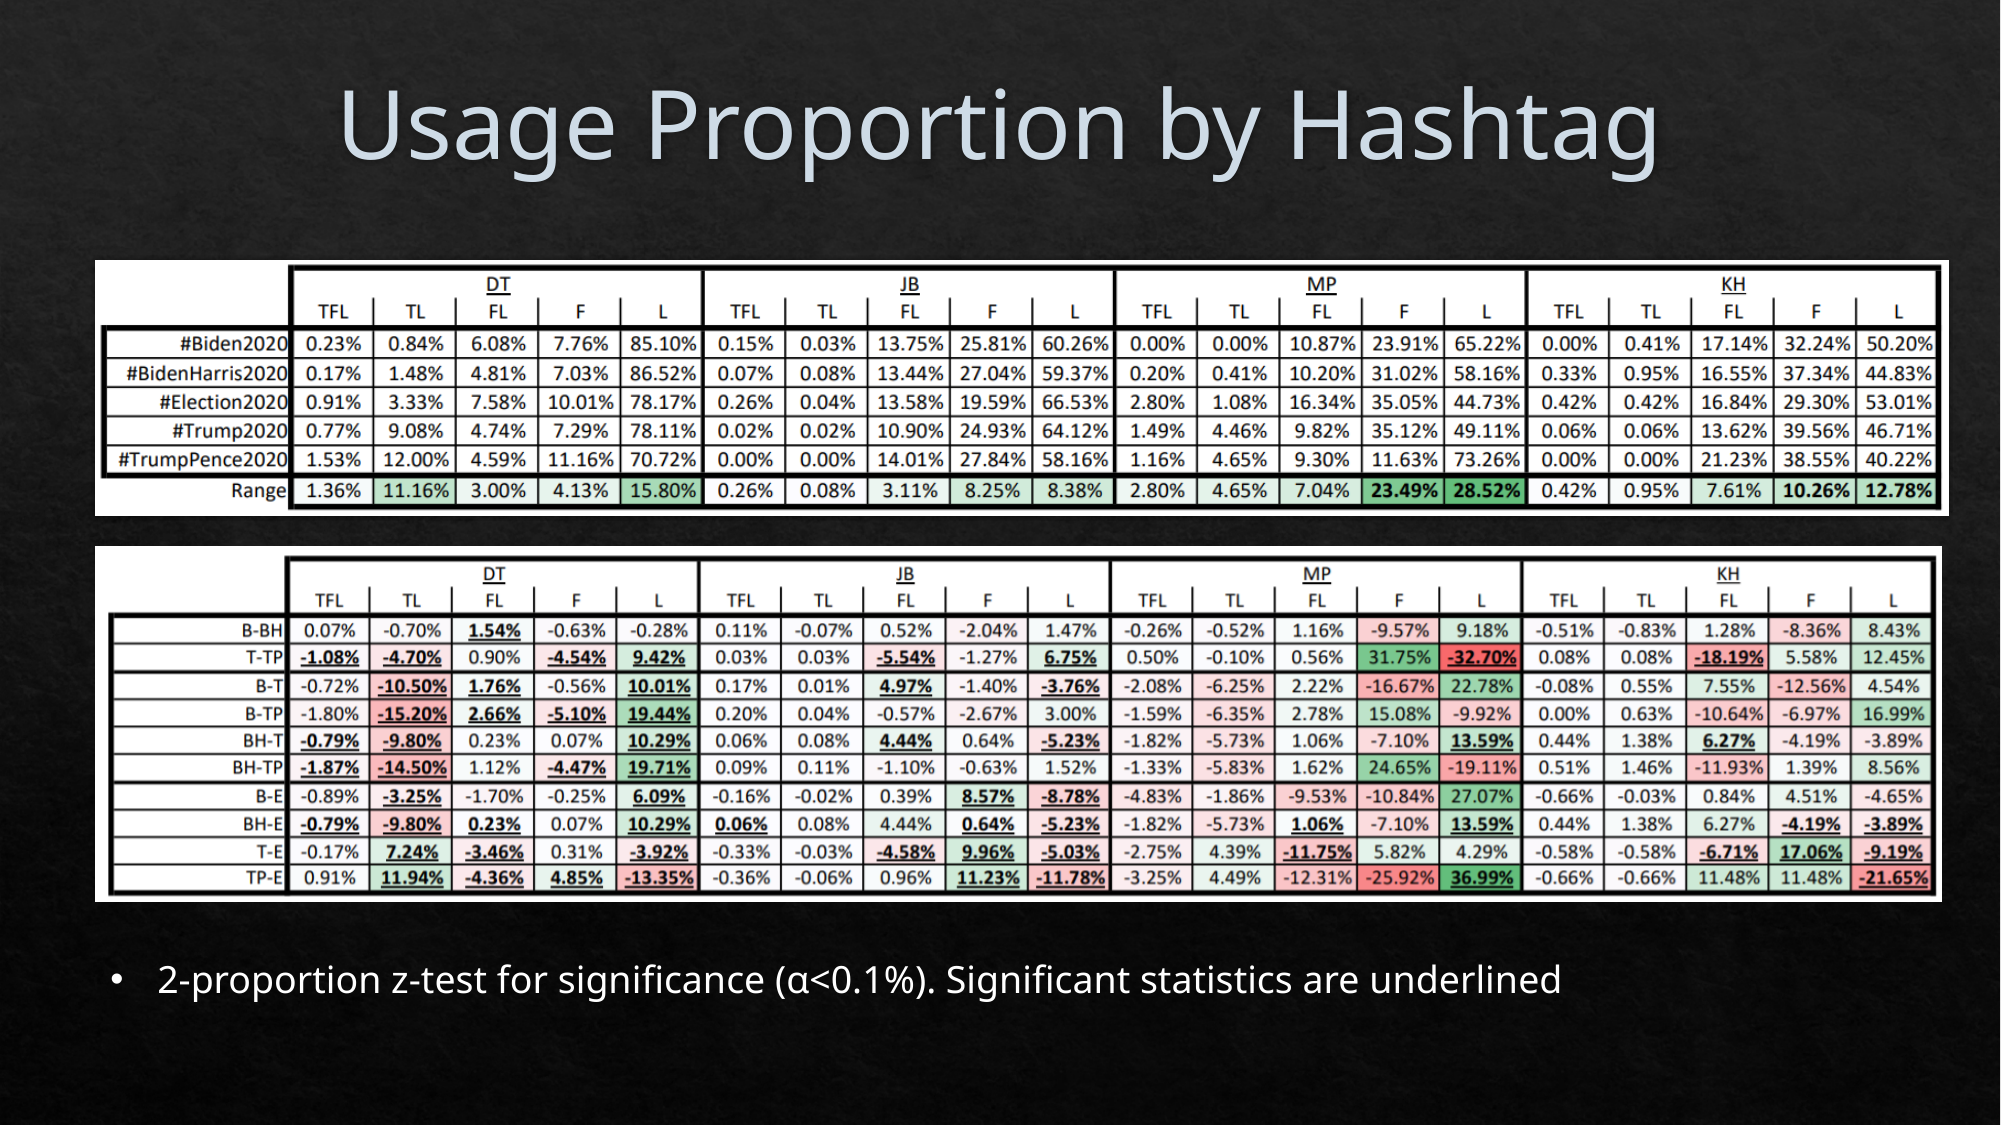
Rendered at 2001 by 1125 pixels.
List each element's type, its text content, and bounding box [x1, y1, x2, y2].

title Usage Proportion by Hashtag [150, 28, 1850, 230]
text_box 2-proportion z-test for significance (α<0.1%). Significant statistics are underlined [95, 948, 1658, 1009]
picture [95, 545, 1942, 903]
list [95, 259, 1949, 517]
